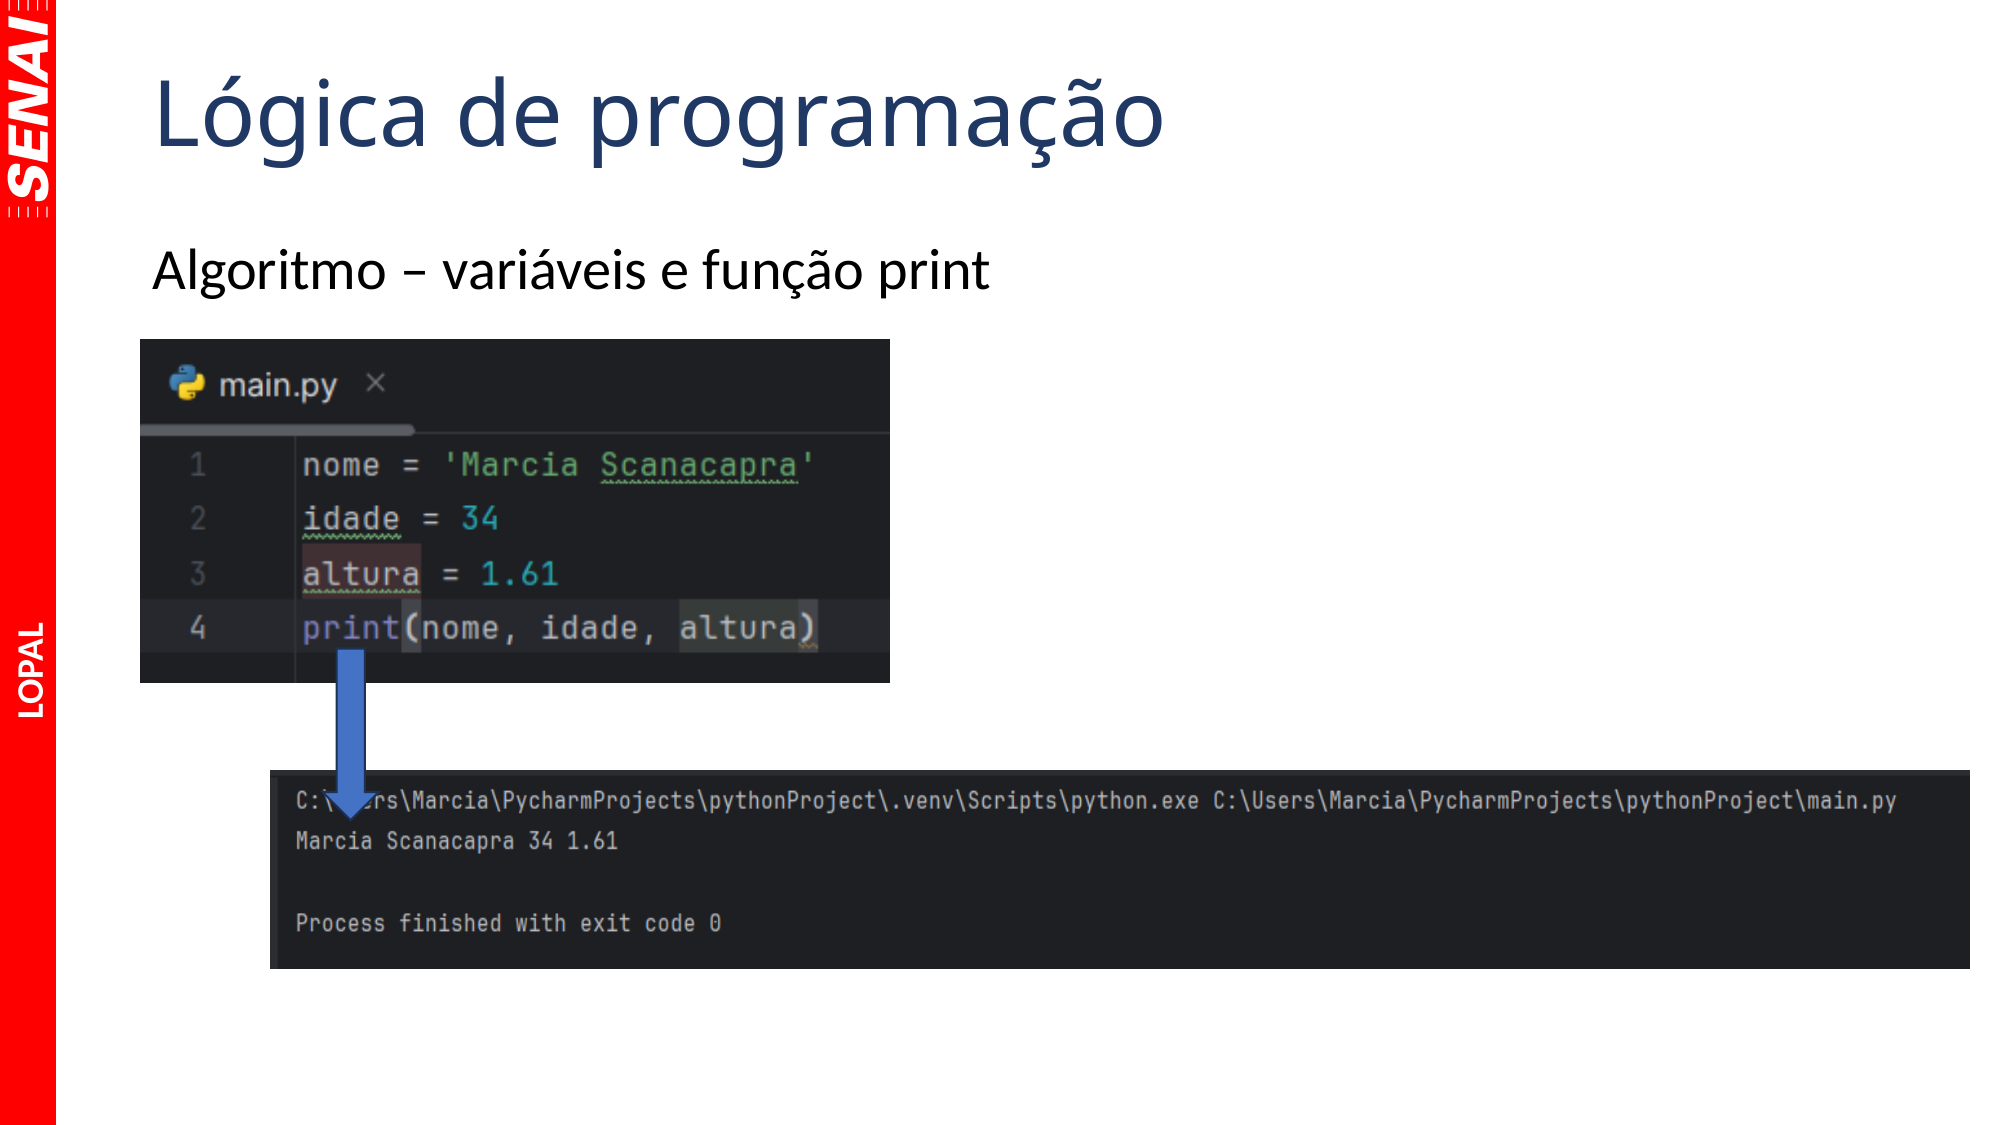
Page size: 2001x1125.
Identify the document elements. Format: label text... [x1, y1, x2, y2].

picture [0, 0, 56, 217]
text_box [137, 317, 1863, 1066]
text_box Algoritmo – variáveis e função print [137, 231, 1878, 363]
title Lógica de programação [137, 59, 1863, 191]
text_box [335, 683, 366, 770]
picture [269, 770, 1970, 969]
picture [140, 339, 890, 683]
